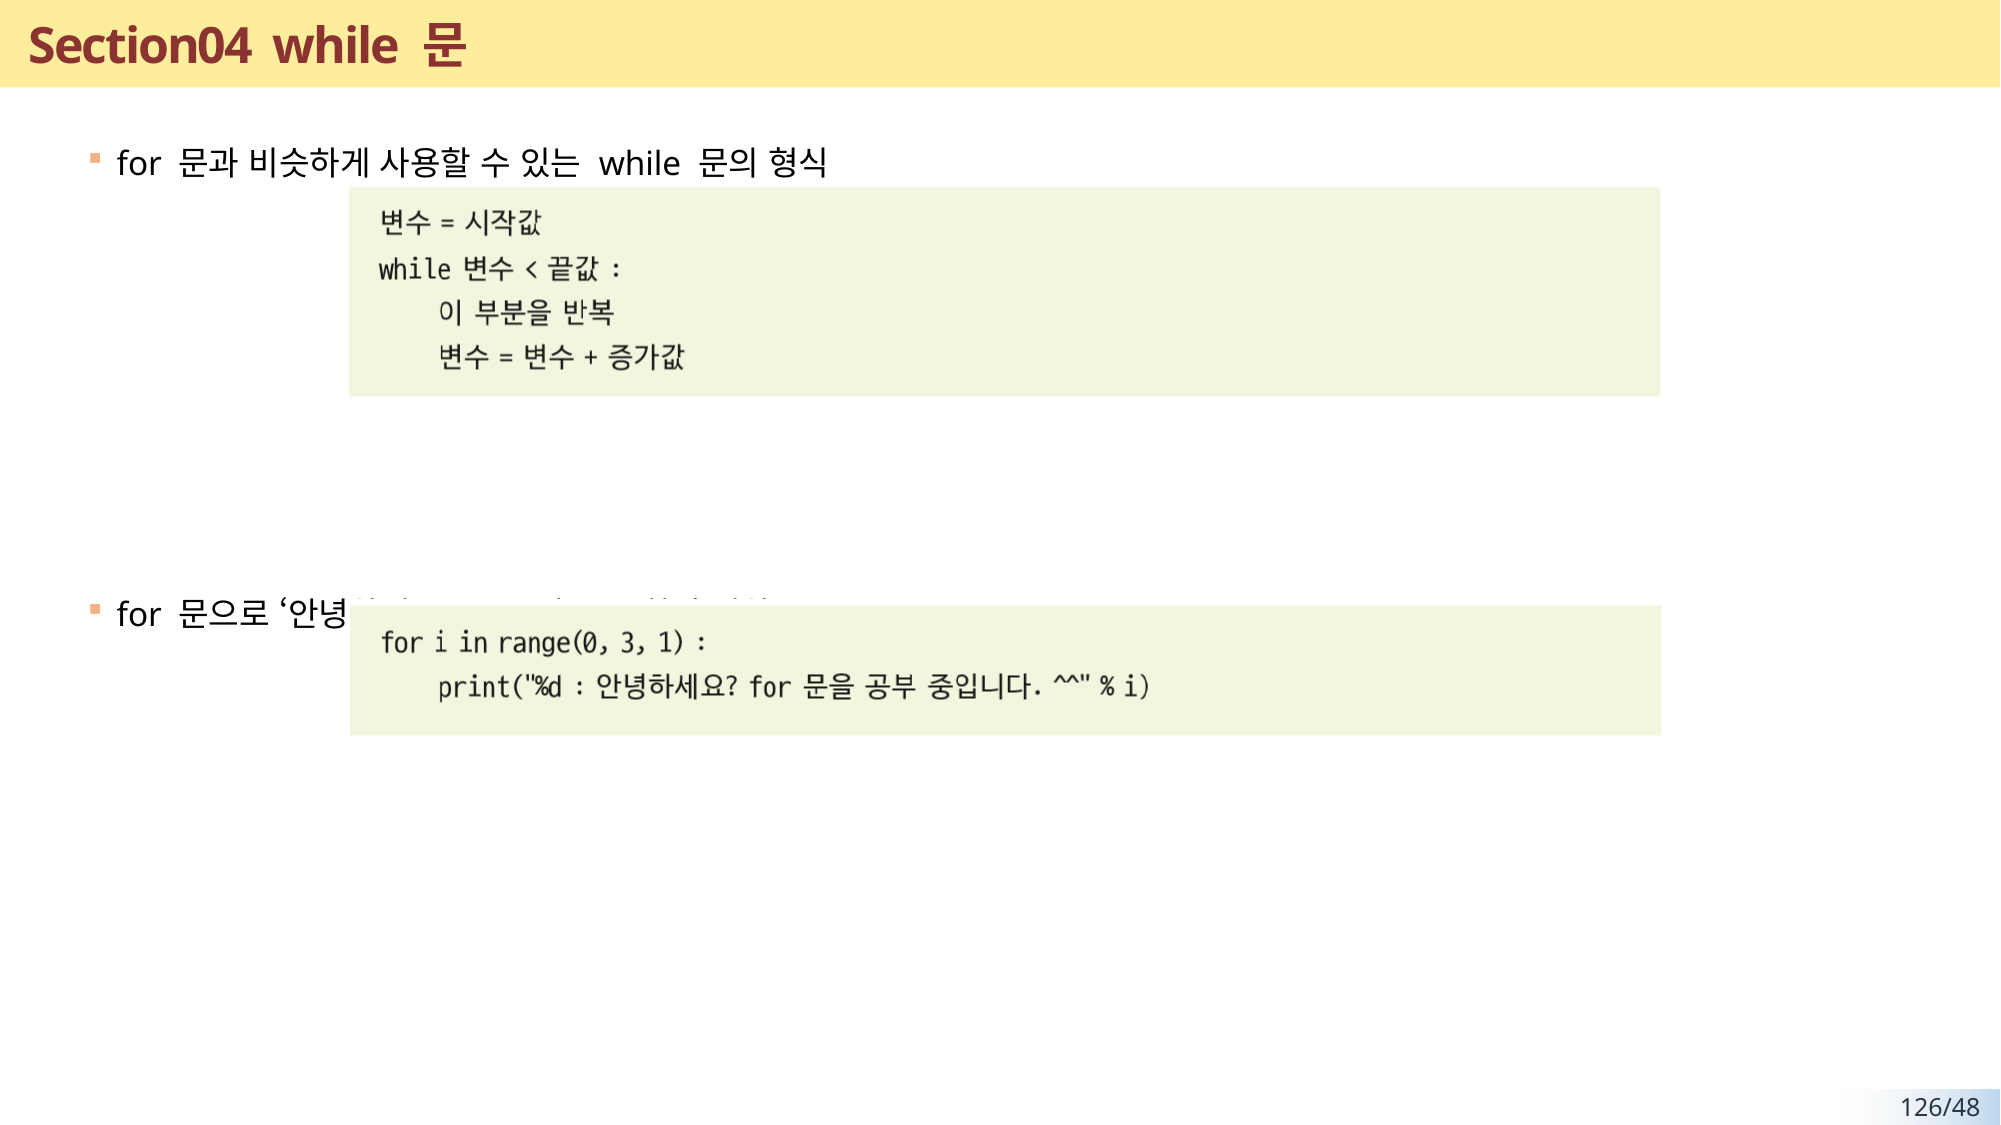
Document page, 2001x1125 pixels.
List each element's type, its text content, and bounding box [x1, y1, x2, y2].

picture [346, 599, 1663, 738]
list for 문과 비슷하게 사용할 수 있는 while 문의 형식 for 문으로 ‘안녕하세요?~’ 문장을 3회 출력하는 코드 [13, 126, 1975, 1057]
title Section04 while 문 [13, 8, 1717, 87]
picture [347, 185, 1665, 400]
